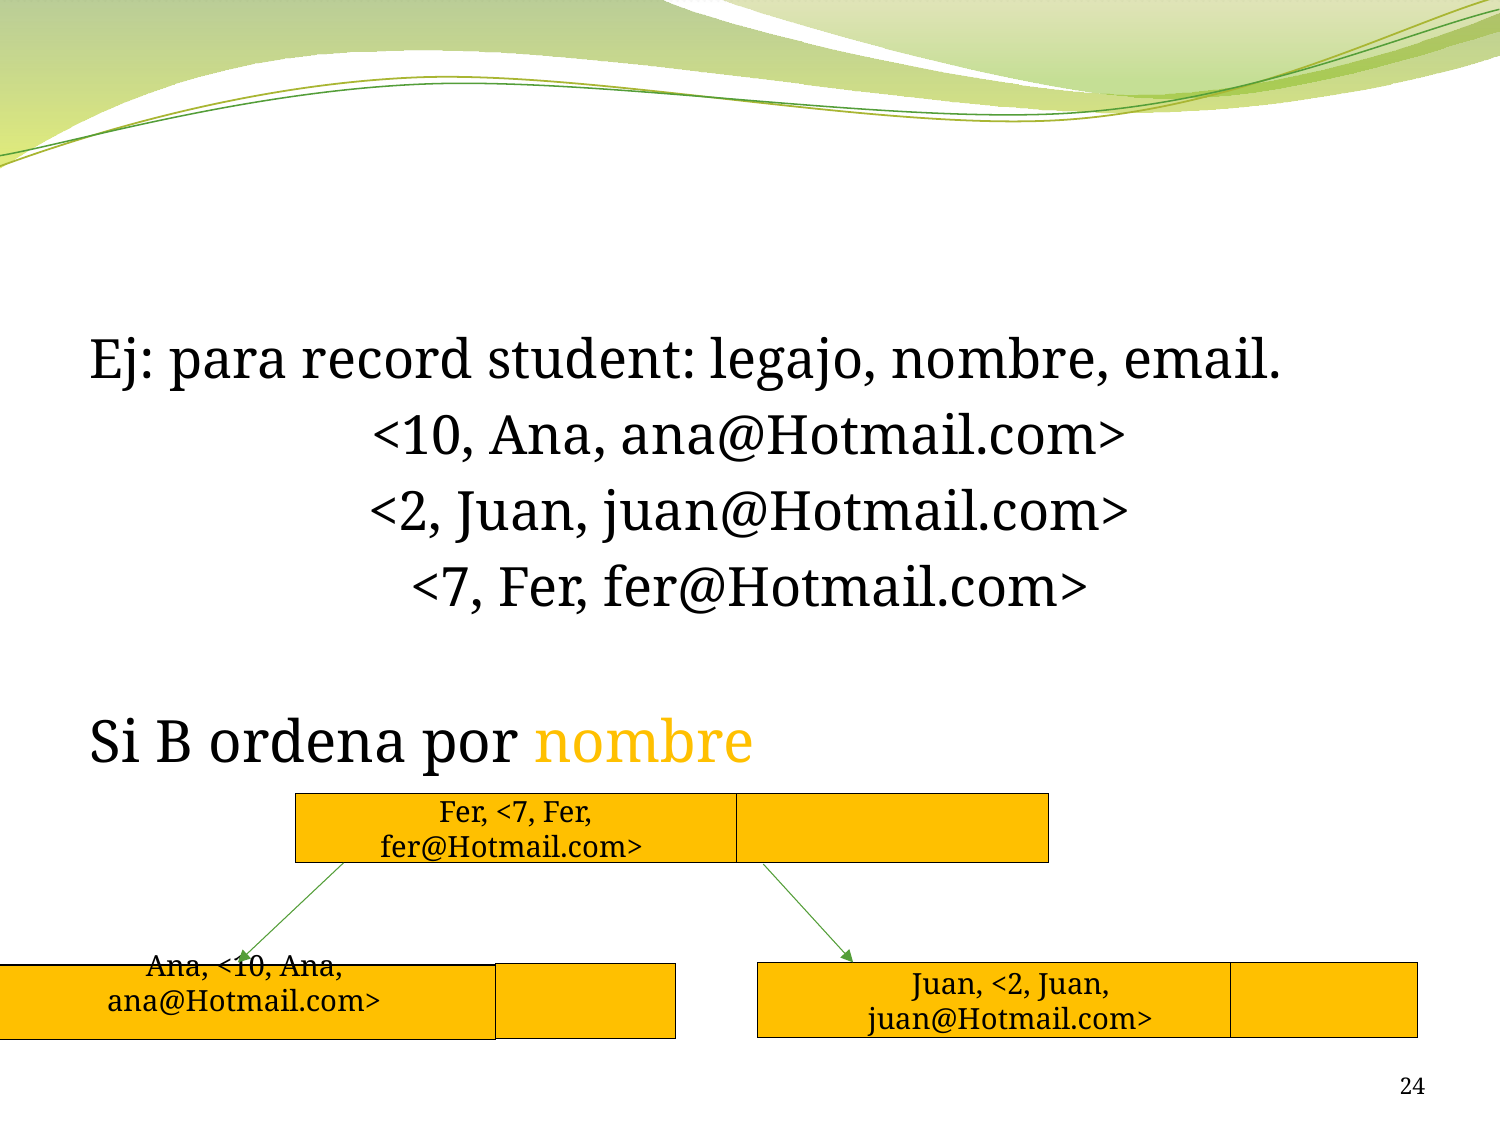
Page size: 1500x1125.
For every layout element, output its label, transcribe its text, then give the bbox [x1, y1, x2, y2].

text_box [1230, 962, 1418, 1038]
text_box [237, 862, 344, 963]
text_box Juan, <2, Juan, juan@Hotmail.com> [757, 962, 1230, 1038]
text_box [763, 864, 854, 963]
slide_number 24 [1299, 1042, 1425, 1103]
text_box Ana, <10, Ana, ana@Hotmail.com> [0, 964, 496, 1040]
text_box Fer, <7, Fer, fer@Hotmail.com> [295, 793, 737, 863]
list Ej: para record student: legajo, nombre, email. <10, Ana, ana@Hotmail.com> <2, Juan, juan@Hotmail.com> <7, Fer, fer@Hotmail.com> Si B ordena por nombre [75, 317, 1425, 1038]
text_box [495, 963, 676, 1039]
text_box [737, 793, 1049, 863]
